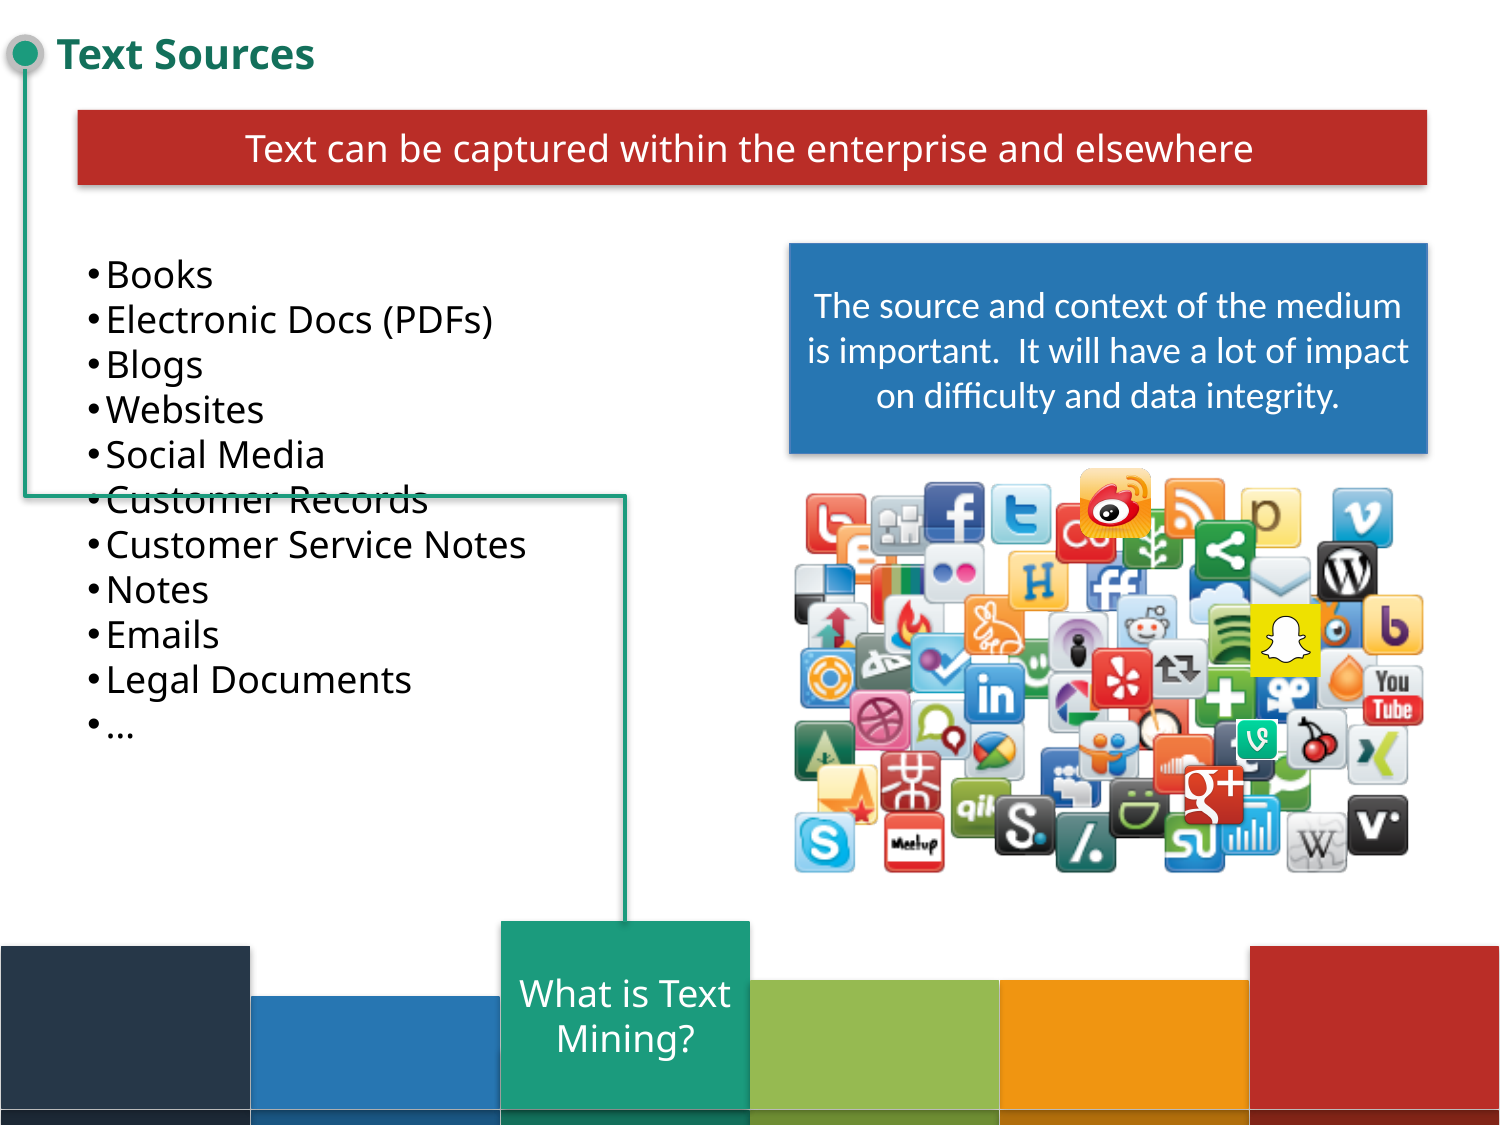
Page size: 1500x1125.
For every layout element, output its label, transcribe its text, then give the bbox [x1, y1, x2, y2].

text_box [1000, 980, 1245, 1109]
text_box [750, 980, 999, 1109]
picture [1235, 718, 1278, 760]
text_box The source and context of the medium is important. It will have a lot of impact on difficulty and data integrity. [789, 243, 1428, 444]
text_box [1250, 946, 1499, 1109]
text_box What is Text Mining? [501, 921, 750, 1109]
text_box [77, 109, 1428, 186]
picture [1250, 604, 1321, 677]
text_box [1, 946, 250, 1109]
title Text Sources [41, 16, 960, 91]
text_box Text can be captured within the enterprise and elsewhere [230, 117, 1270, 177]
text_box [789, 444, 1428, 902]
text_box [8, 36, 41, 70]
picture [1080, 468, 1151, 539]
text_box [0, 195, 752, 796]
text_box [255, 996, 496, 1109]
